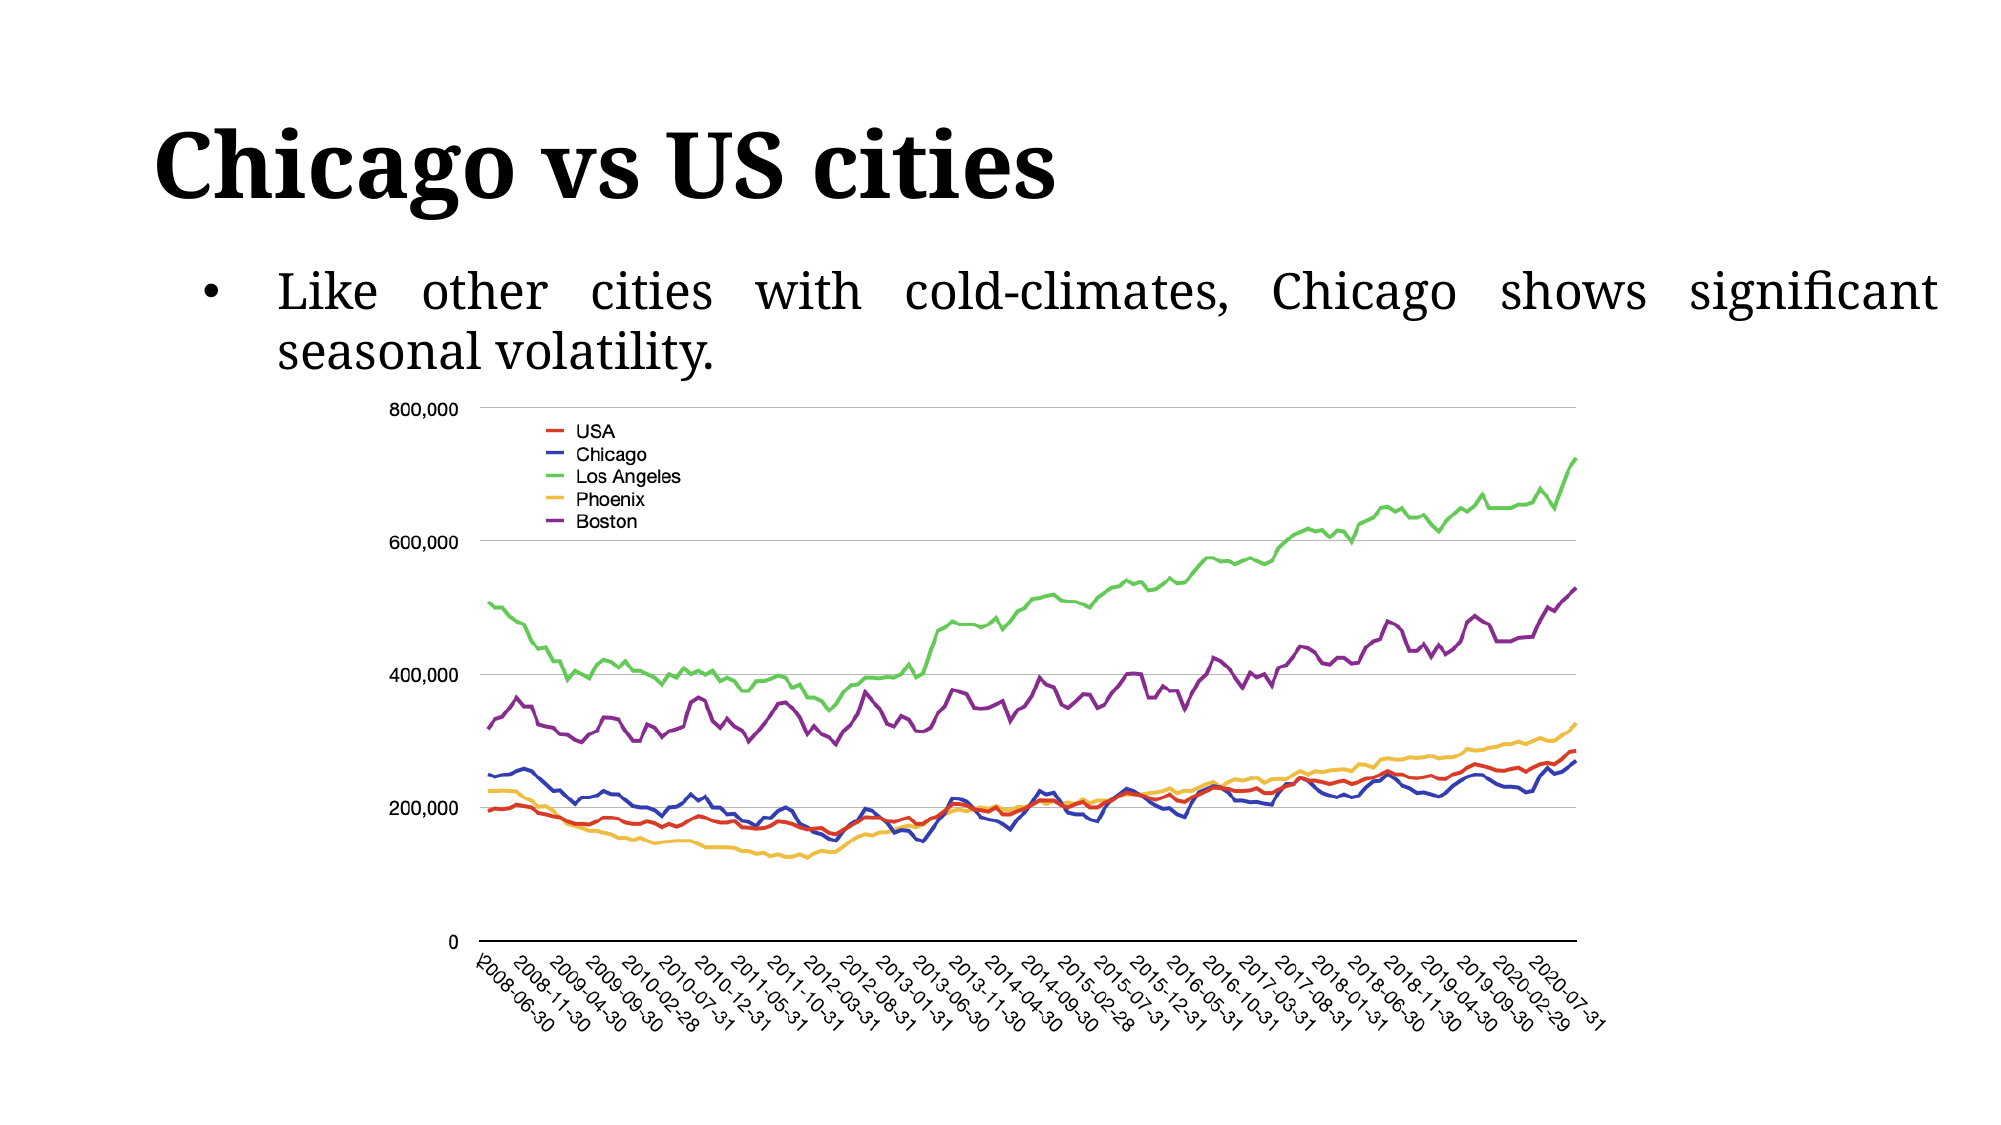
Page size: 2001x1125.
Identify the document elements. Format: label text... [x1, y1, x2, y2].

text_box Chicago vs US cities [137, 59, 1863, 278]
picture [388, 385, 1612, 1037]
text_box Like other cities with cold-climates, Chicago shows significant seasonal volatility. [187, 252, 1955, 349]
